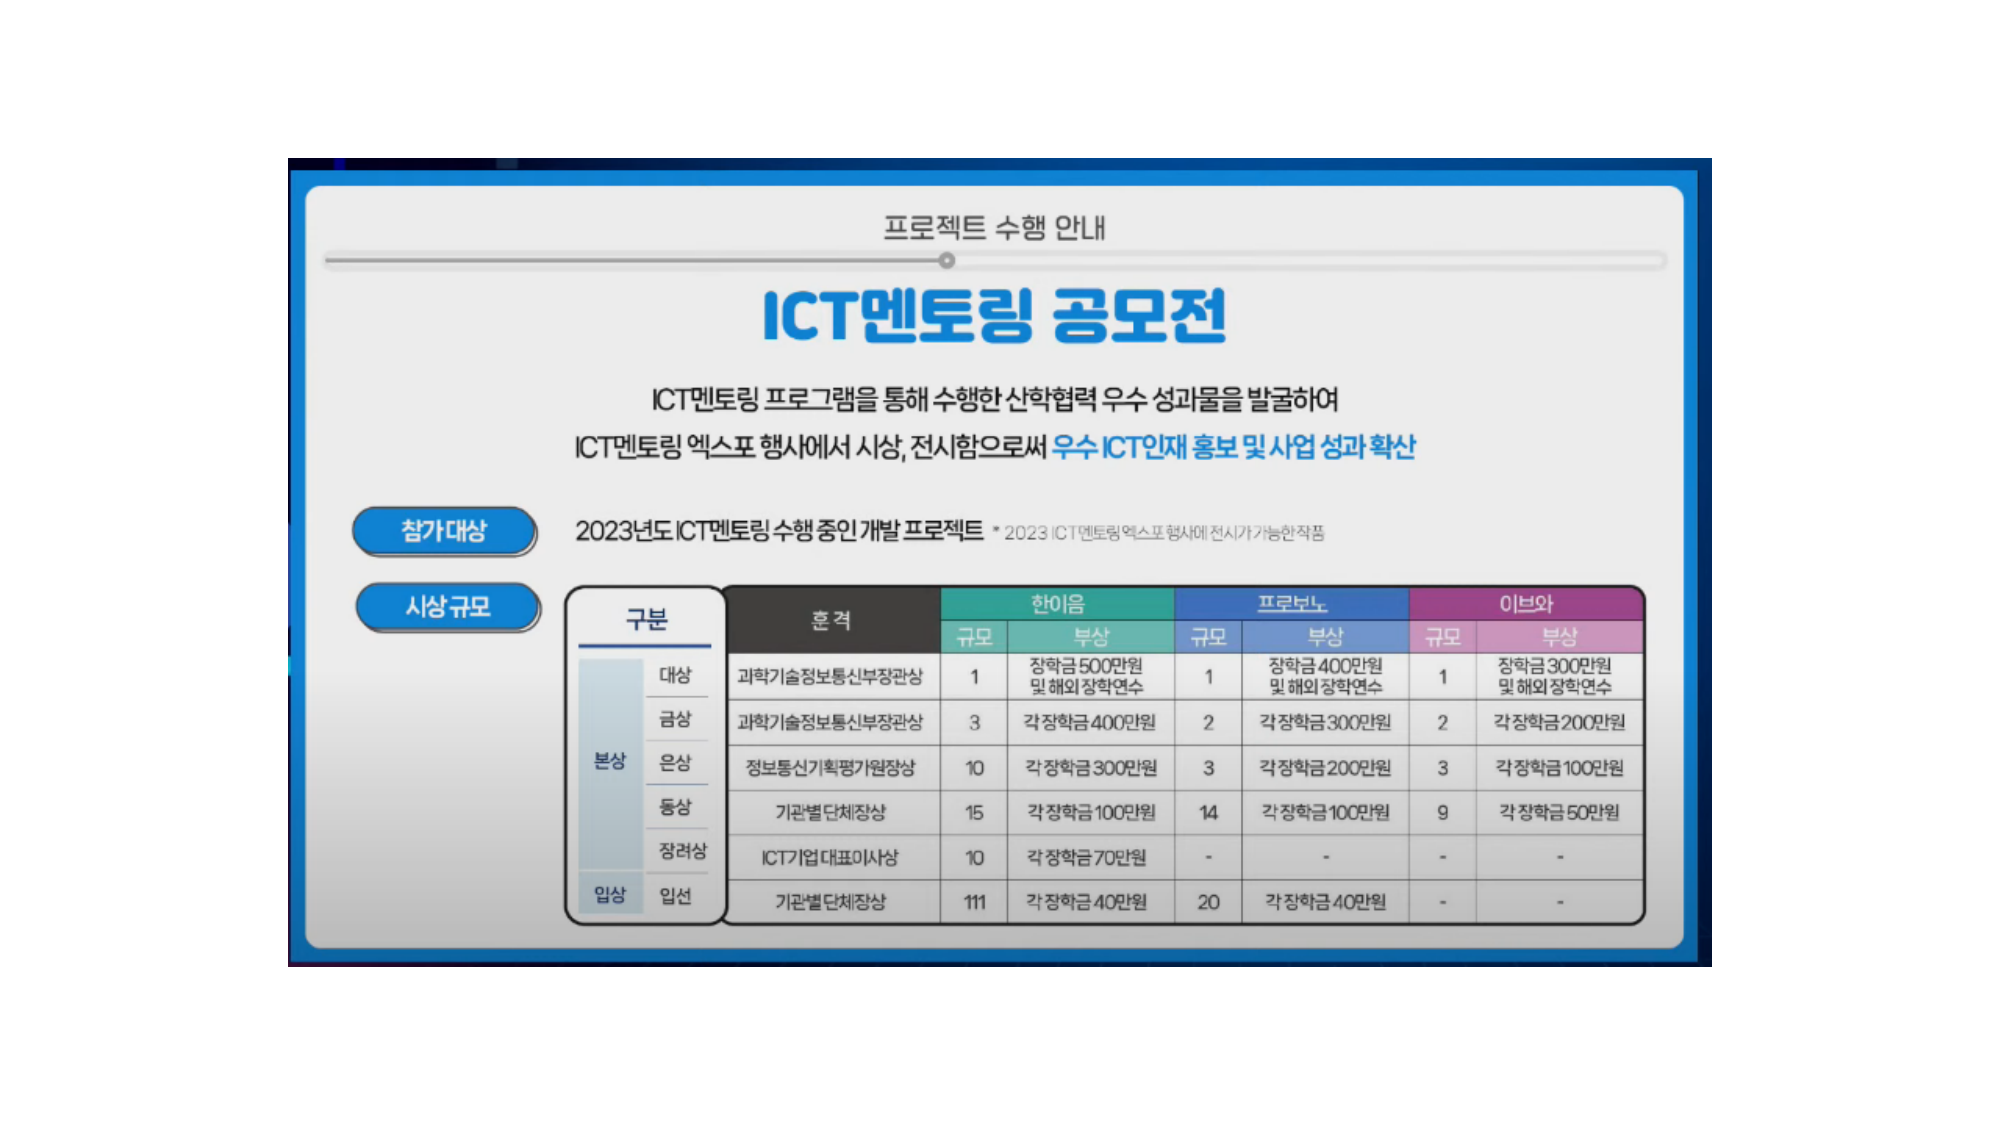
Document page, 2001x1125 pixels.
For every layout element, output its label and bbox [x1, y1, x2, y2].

picture [288, 158, 1712, 967]
